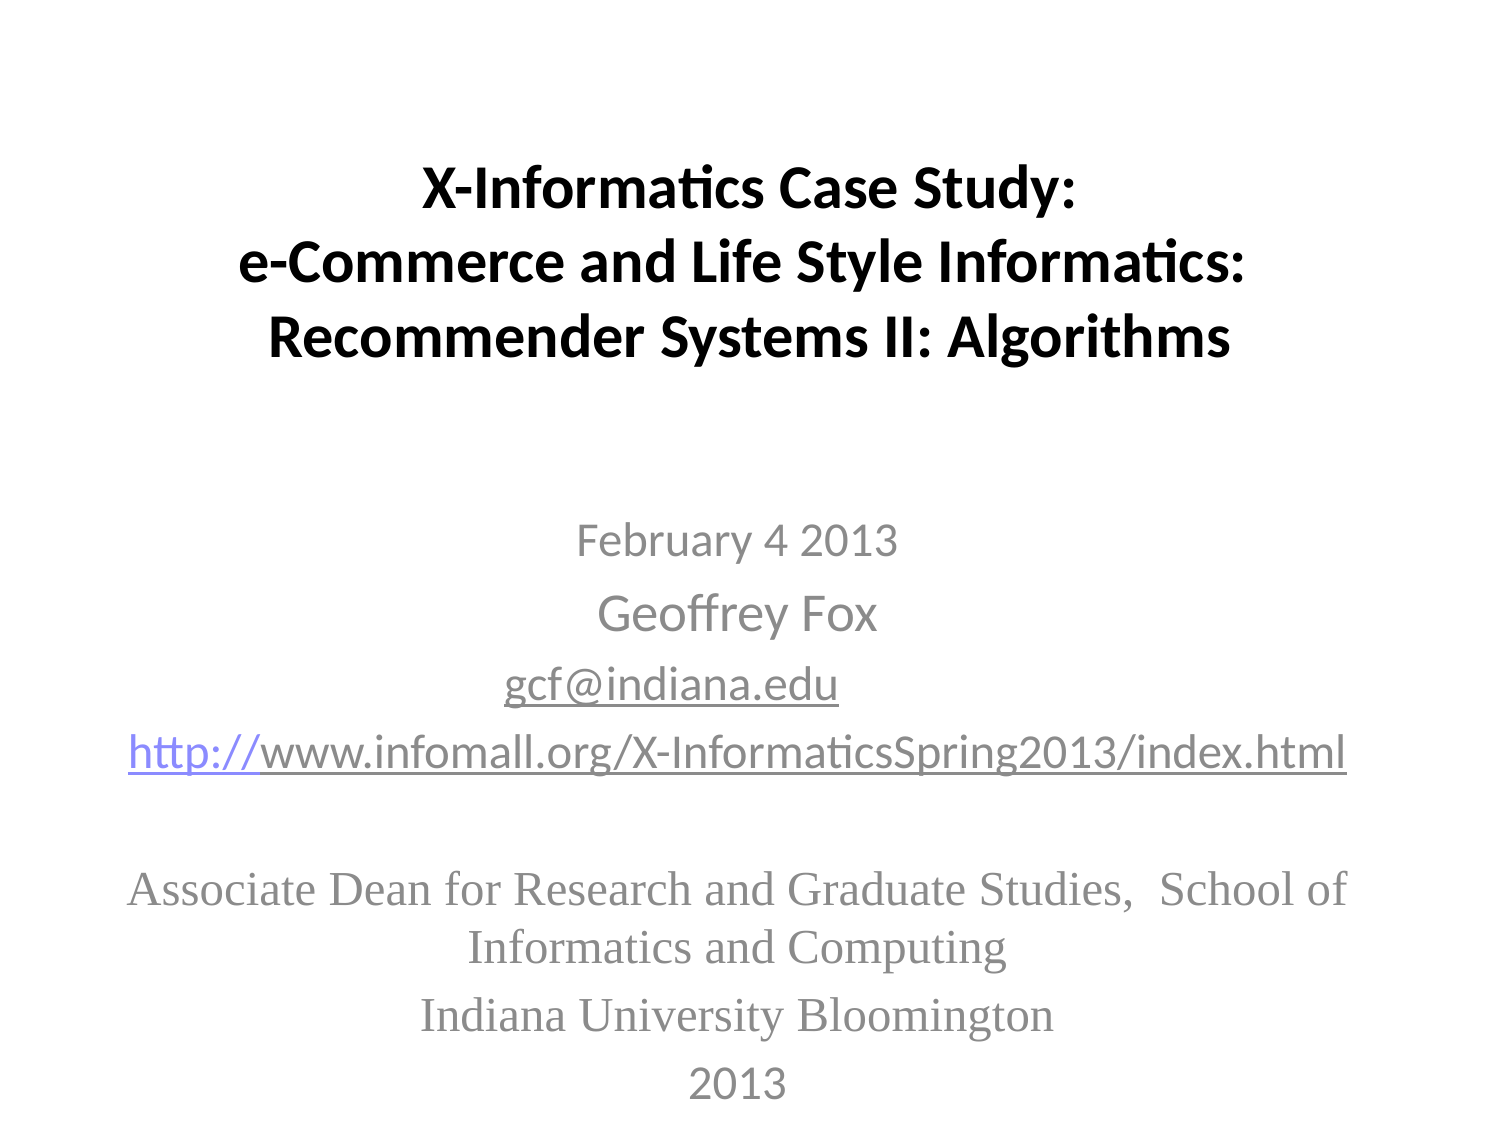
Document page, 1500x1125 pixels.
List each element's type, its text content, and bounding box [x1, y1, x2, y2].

title X-Informatics Case Study: e-Commerce and Life Style Informatics: Recommender Systems II: Algorithms [0, 137, 1500, 379]
subtitle February 4 2013 Geoffrey Fox gcf@indiana.edu http://www.infomall.org/X-InformaticsSpring2013/index.html Associate Dean for Research and Graduate Studies, School of Informatics and Computing Indiana University Bloomington 2013 [50, 500, 1425, 1125]
